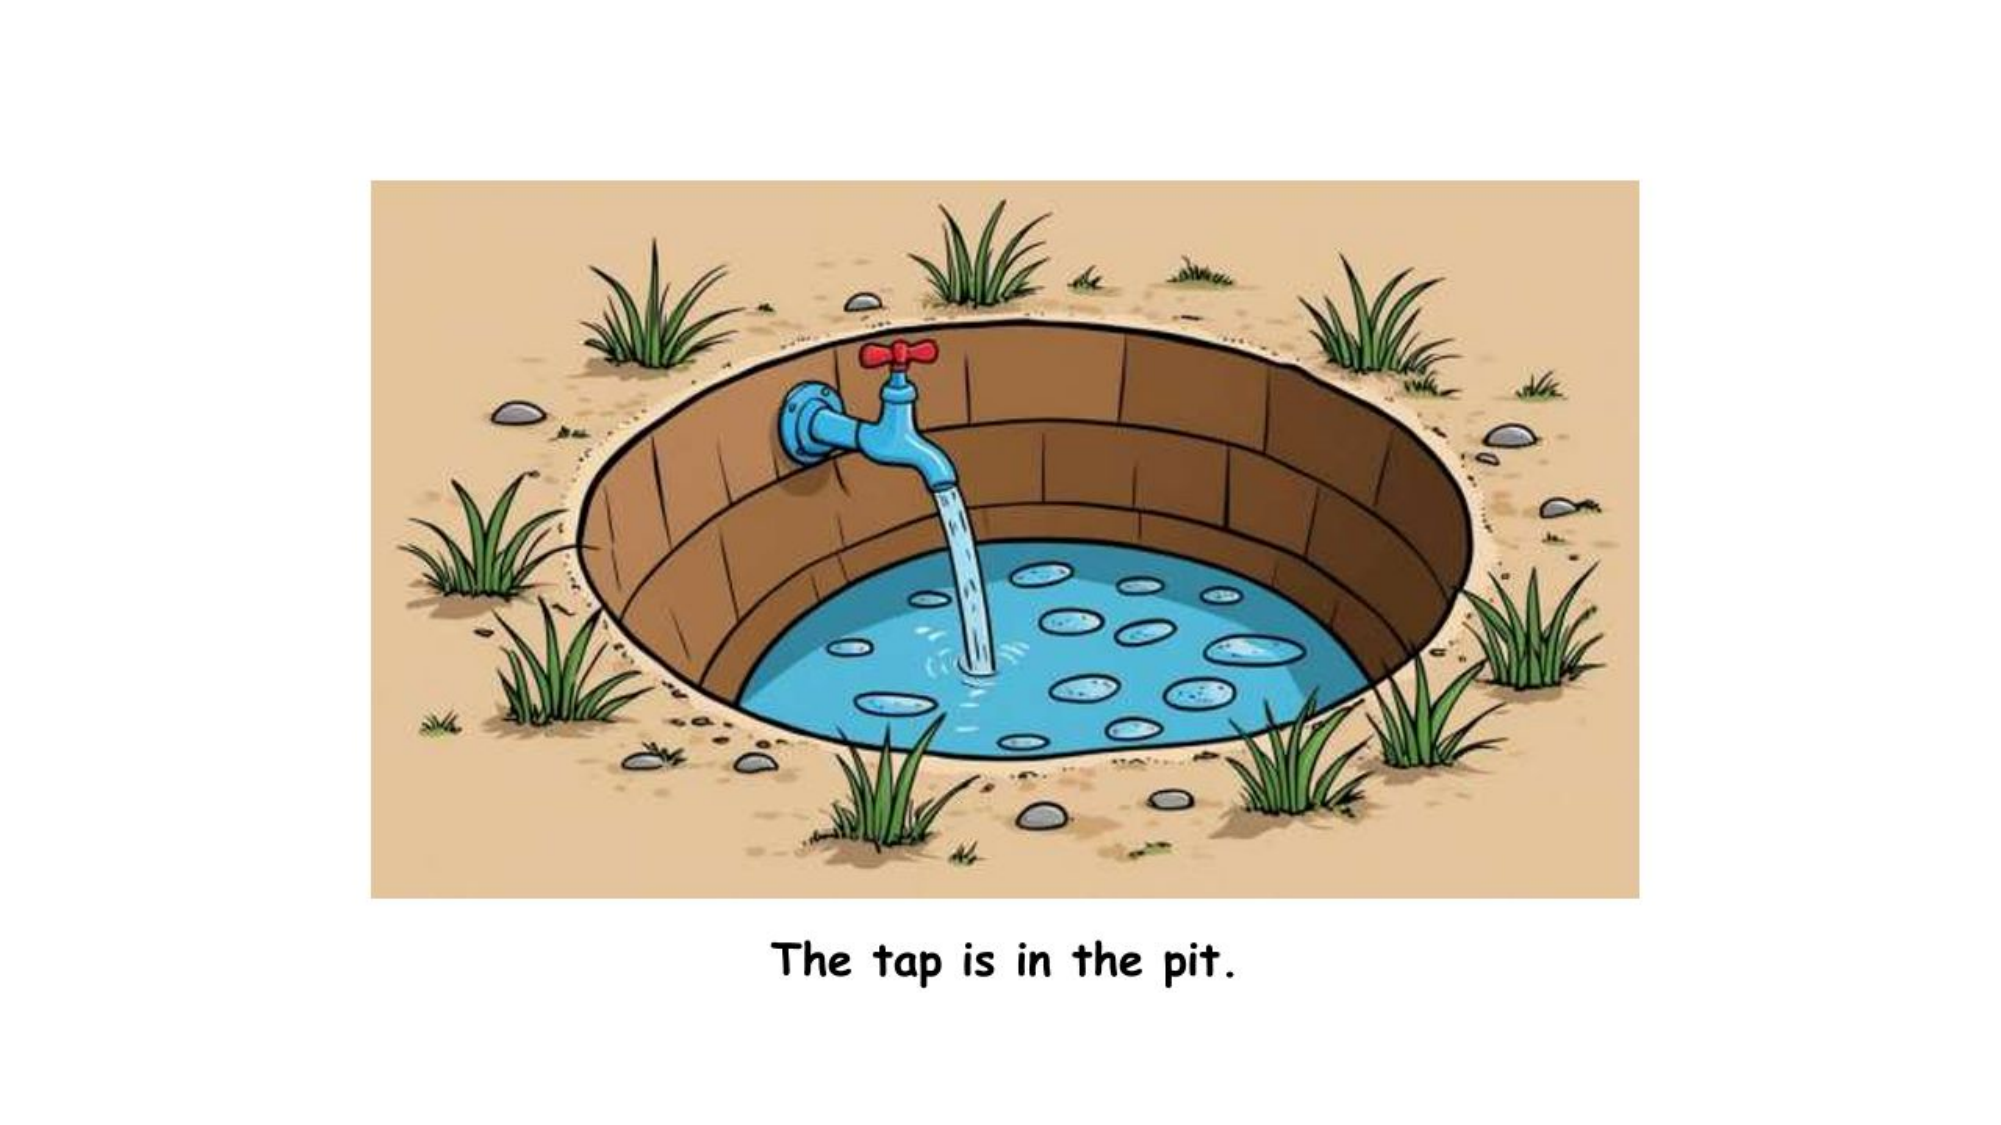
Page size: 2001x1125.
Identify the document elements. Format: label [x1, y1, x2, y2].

picture [304, 104, 1696, 1021]
